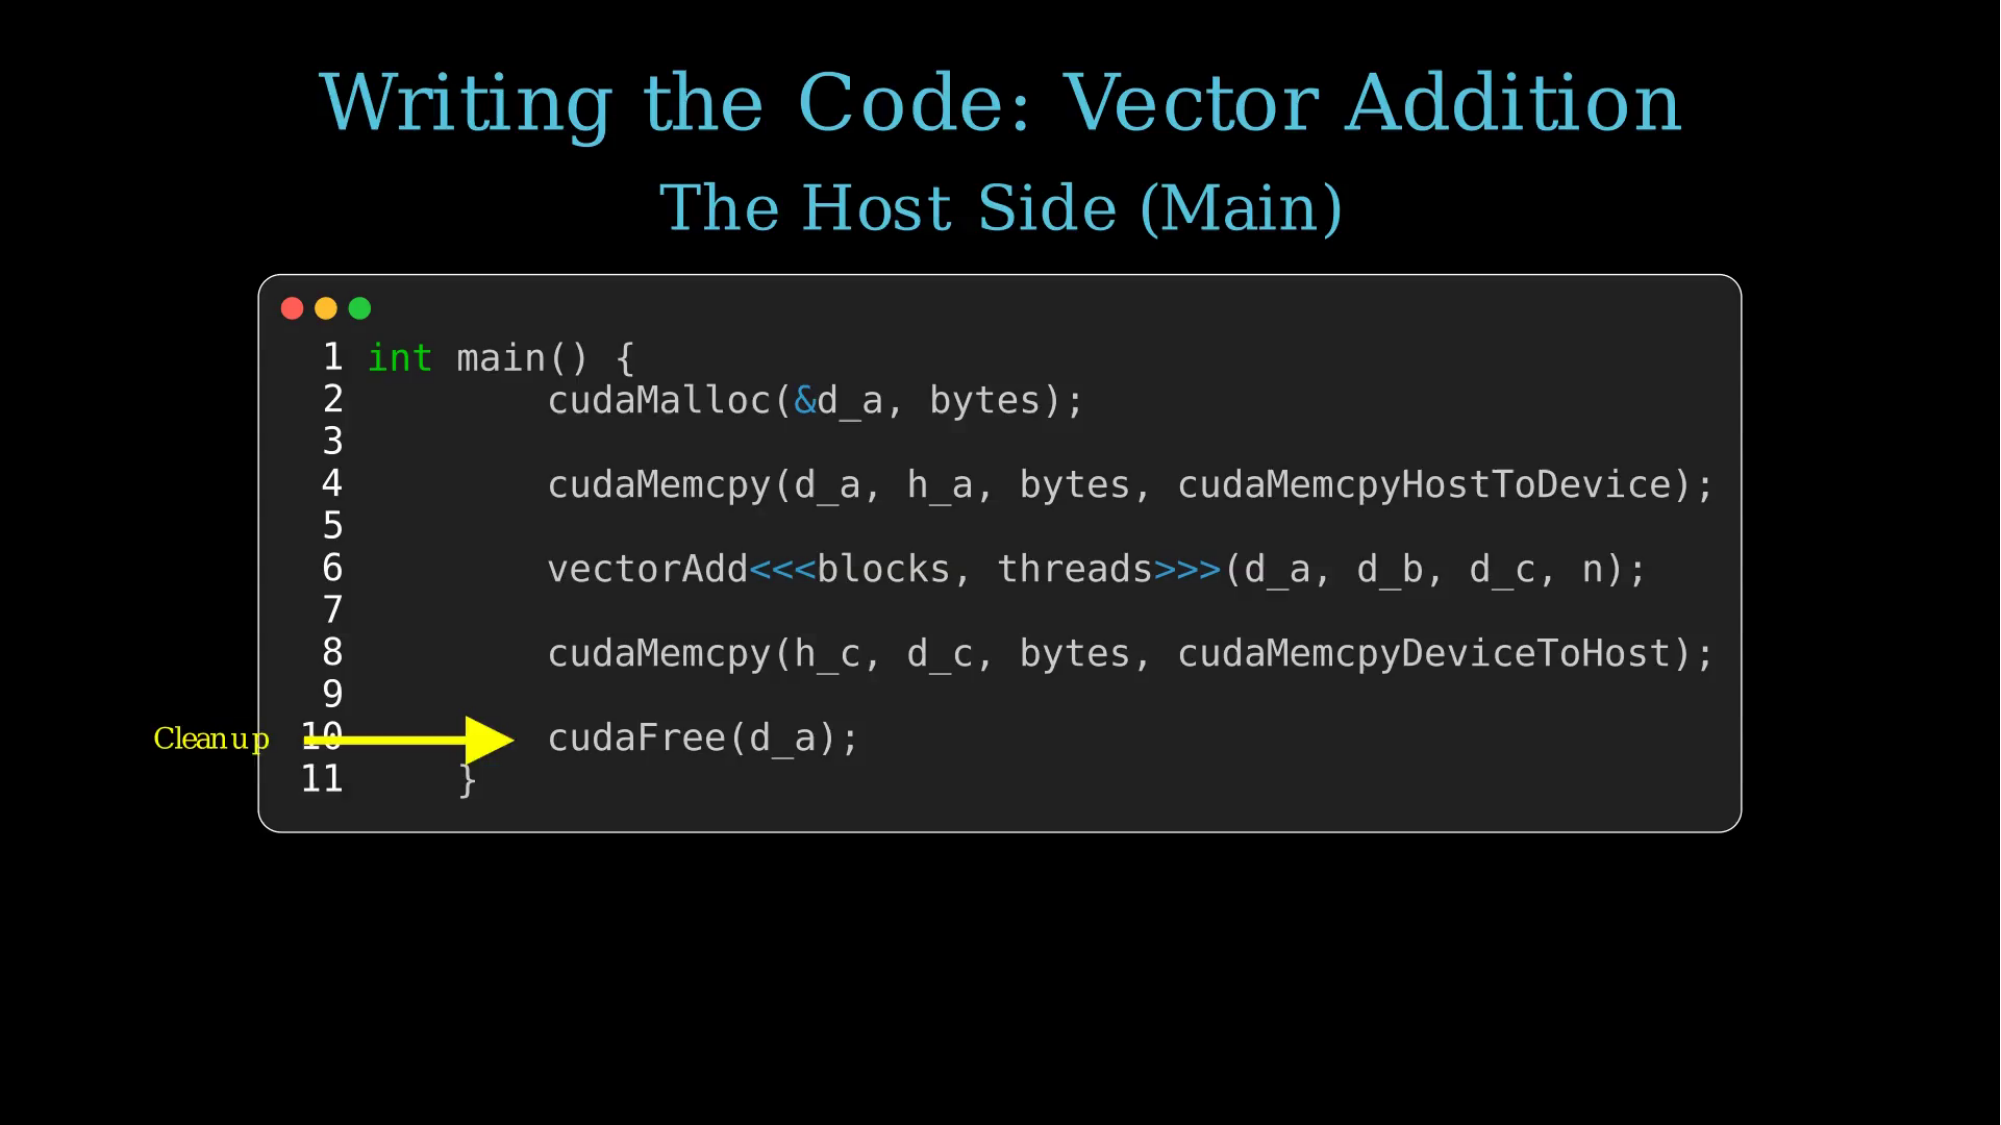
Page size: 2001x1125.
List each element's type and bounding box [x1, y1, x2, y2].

text_box [0, 0, 2000, 1125]
